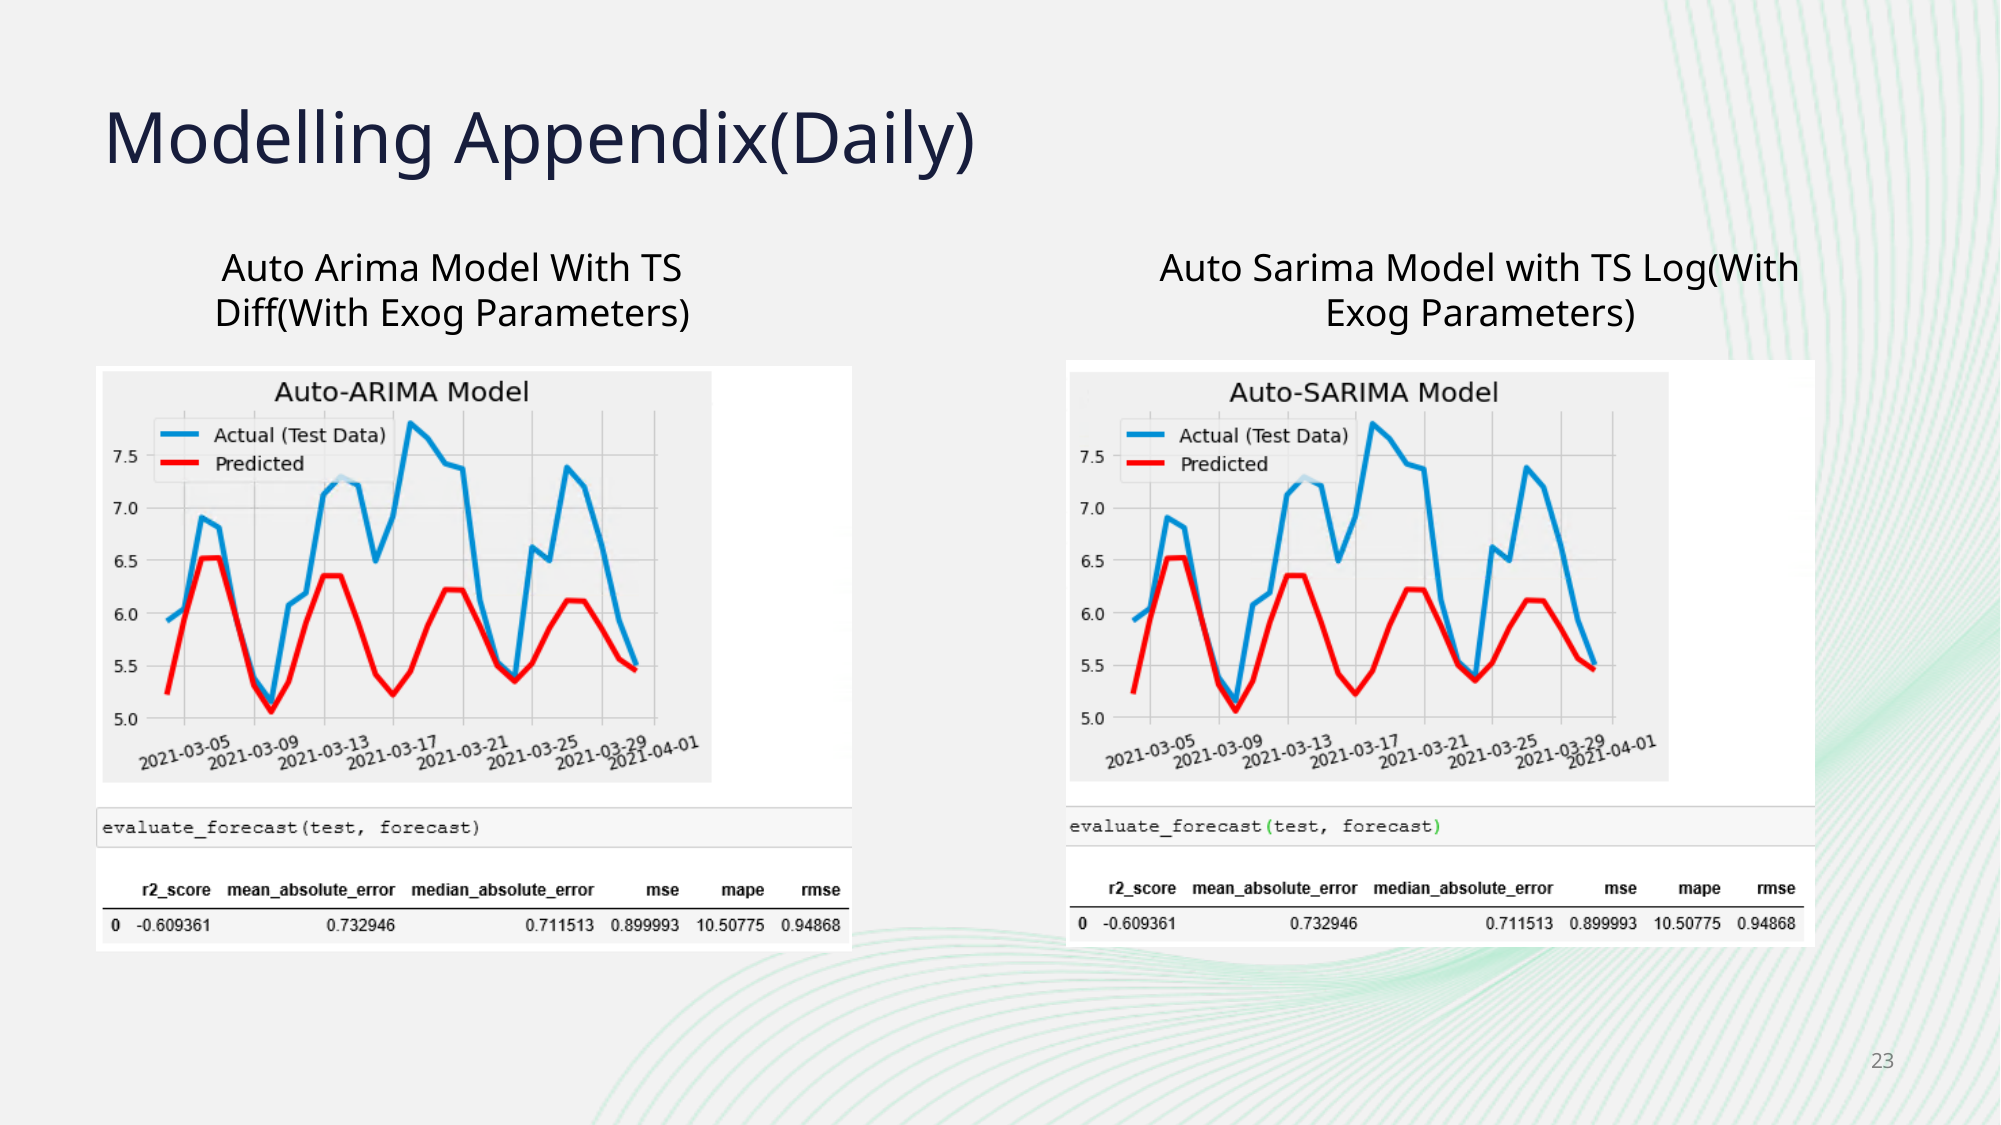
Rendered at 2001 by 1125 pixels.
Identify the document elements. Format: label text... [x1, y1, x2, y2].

title Modelling Appendix(Daily) [103, 102, 1897, 180]
text_box Auto Arima Model With TS Diff(With Exog Parameters) [169, 235, 736, 342]
text_box Auto Sarima Model with TS Log(With Exog Parameters) [1139, 235, 1821, 342]
picture [96, 0, 2001, 1125]
